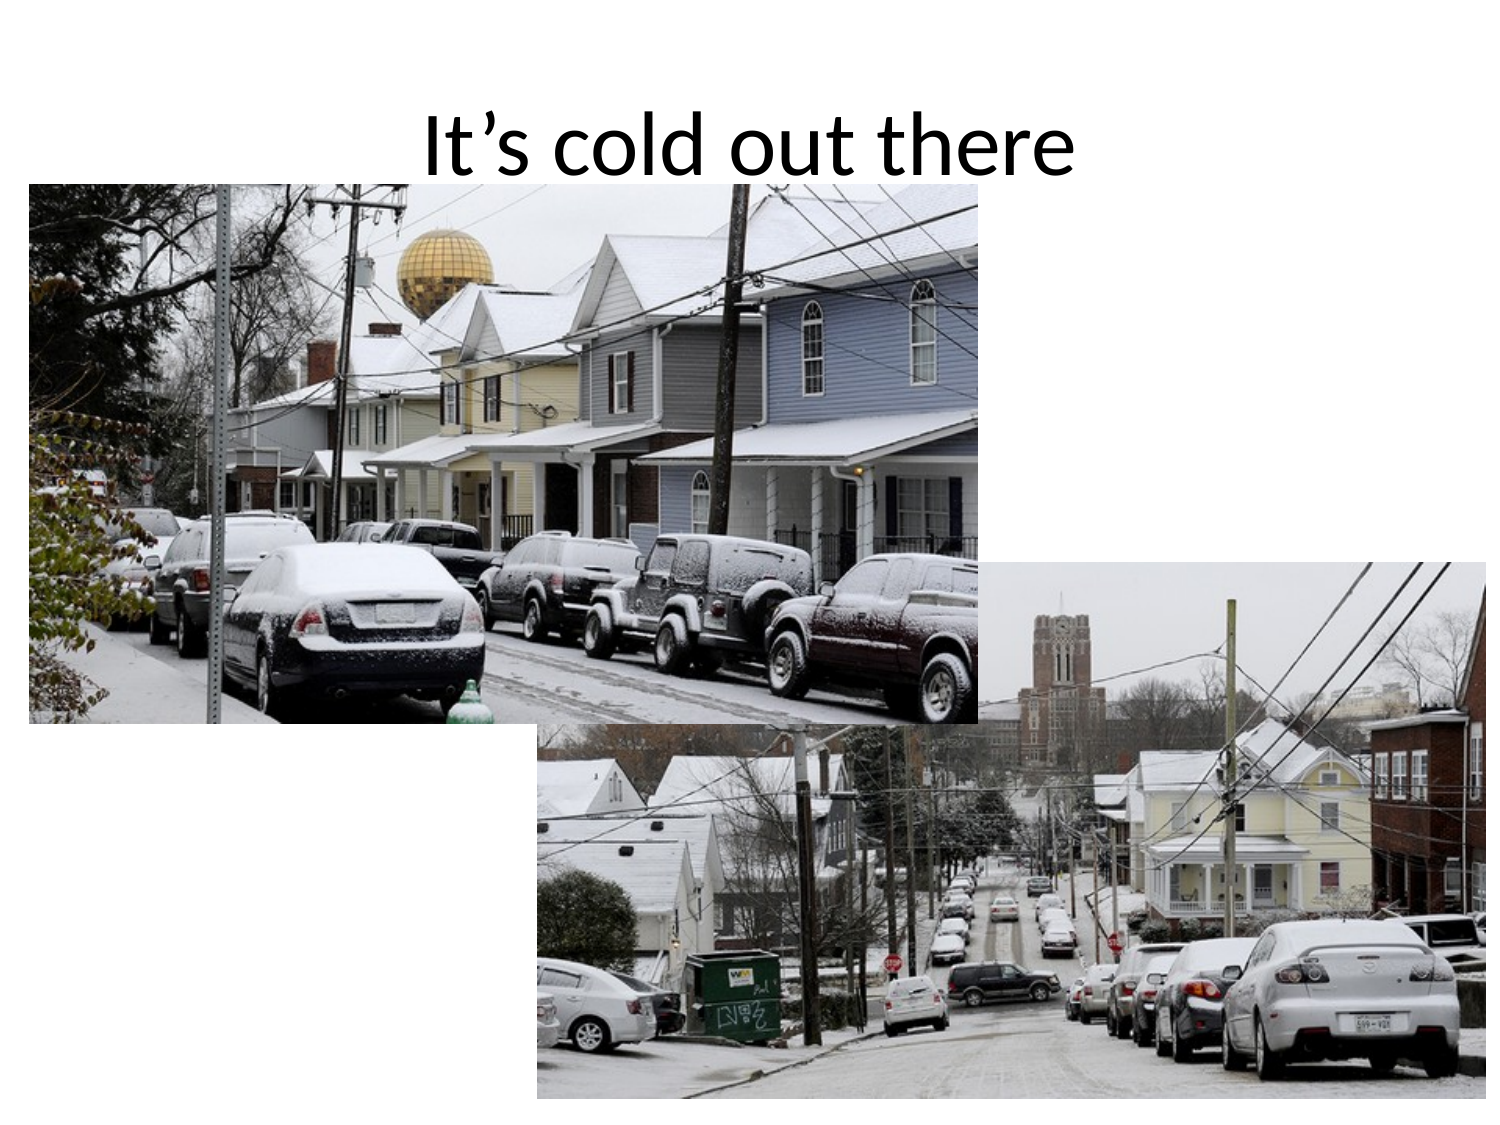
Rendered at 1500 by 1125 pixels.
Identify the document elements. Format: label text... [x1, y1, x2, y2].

picture [29, 184, 1486, 1099]
title It’s cold out there [75, 45, 1425, 233]
